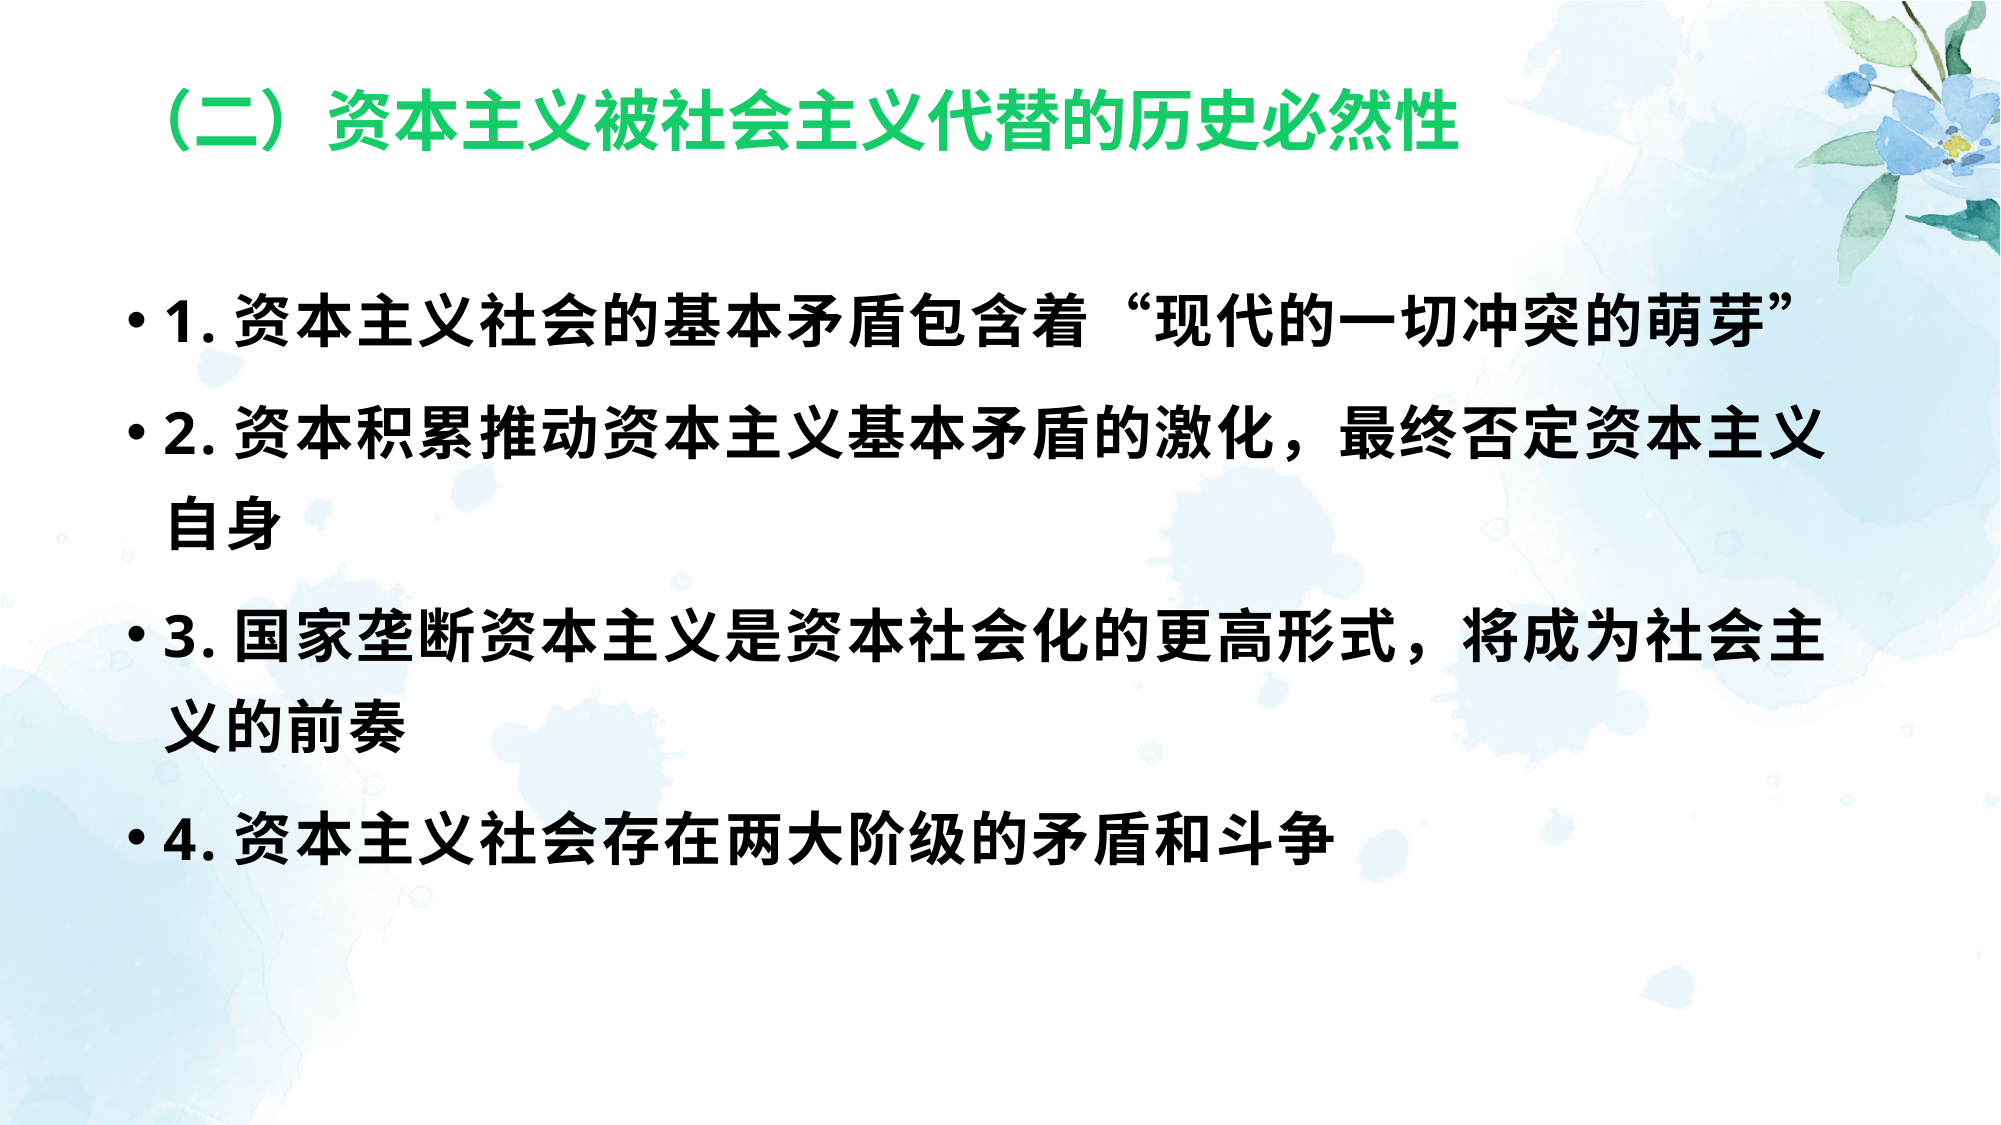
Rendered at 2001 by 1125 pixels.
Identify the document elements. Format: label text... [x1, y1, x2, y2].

picture [1117, 1, 2001, 1011]
list 1.资本主义社会的基本矛盾包含着“现代的一切冲突的萌芽” 2.资本积累推动资本主义基本矛盾的激化，最终否定资本主义自身 3.国家垄断资本主义是资本社会化的更高形式，将成为社会主义的前奏 4.资本主义社会存在两大阶级的矛盾和斗争 [109, 263, 1891, 961]
picture [0, 347, 797, 1125]
title （二）资本主义被社会主义代替的历史必然性 [109, 72, 1891, 146]
